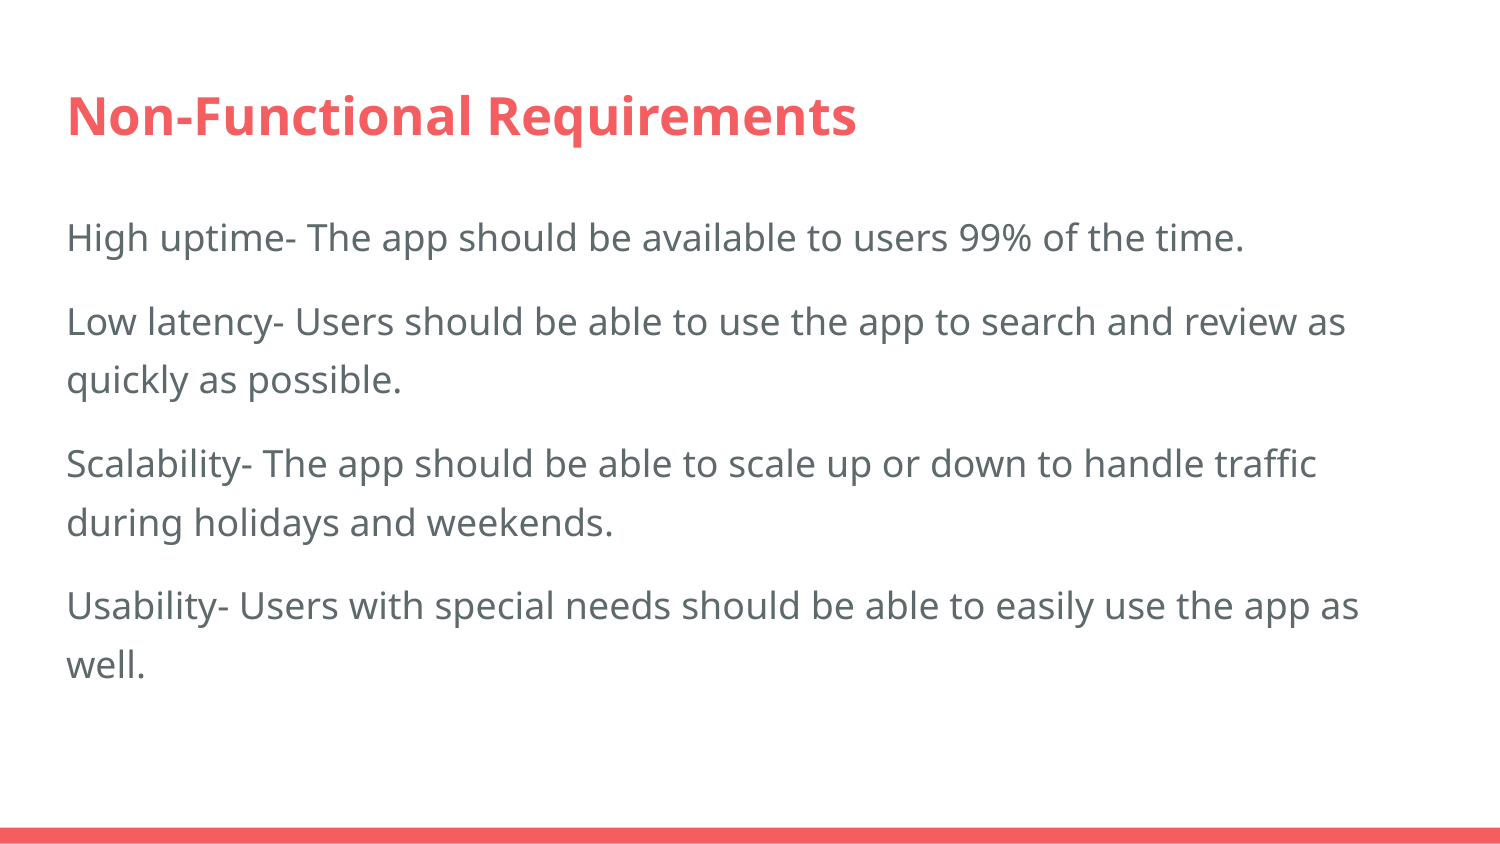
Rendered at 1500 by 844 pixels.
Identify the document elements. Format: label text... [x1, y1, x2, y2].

title Non-Functional Requirements [51, 64, 1449, 167]
list High uptime- The app should be available to users 99% of the time. Low latency- Users should be able to use the app to search and review as quickly as possible. Scalability- The app should be able to scale up or down to handle traffic during holidays and weekends. Usability- Users with special needs should be able to easily use the app as well. [51, 189, 1449, 750]
